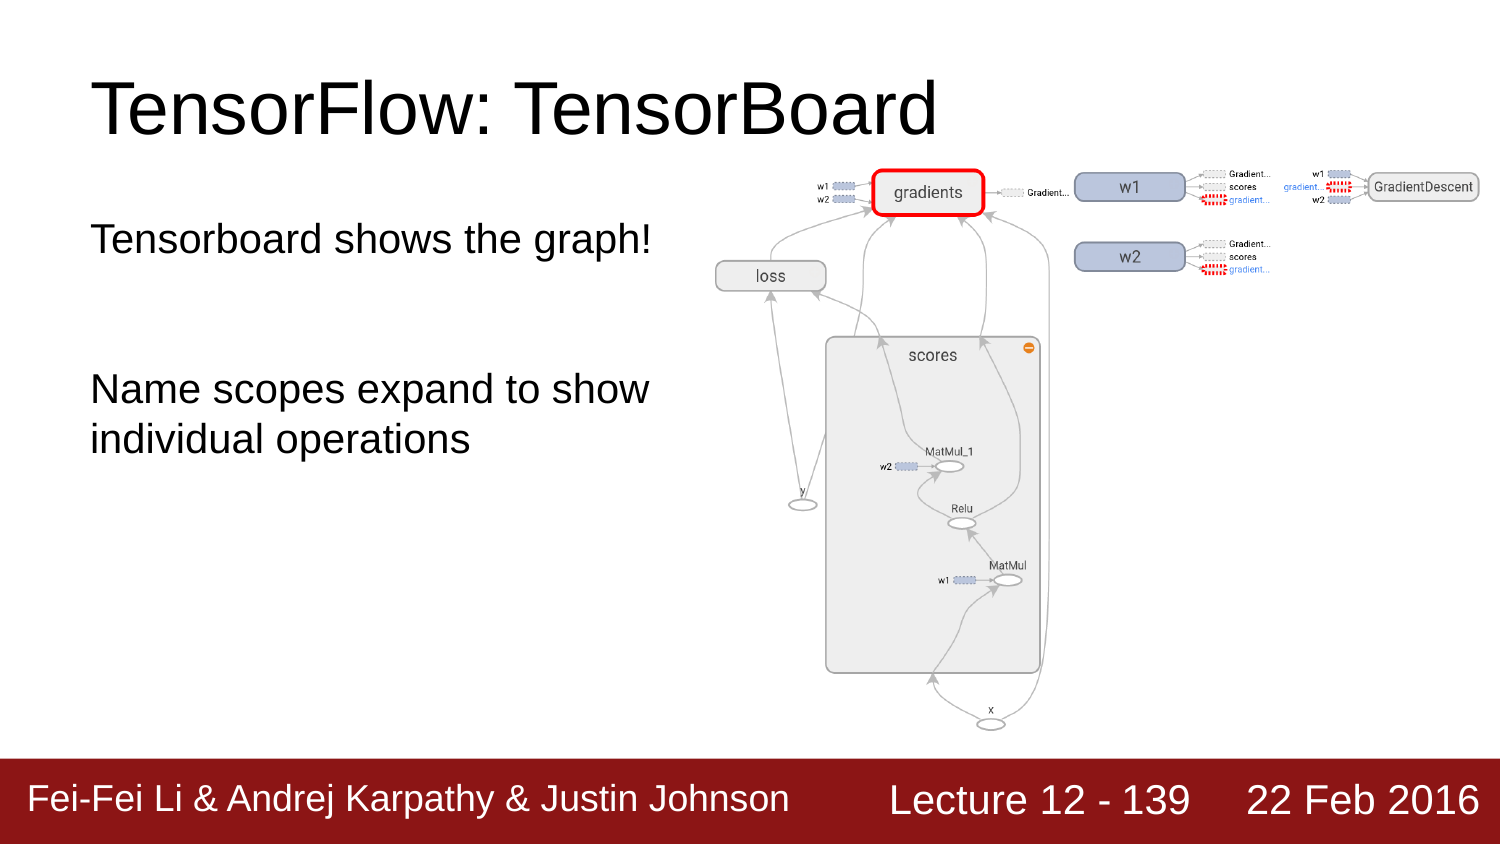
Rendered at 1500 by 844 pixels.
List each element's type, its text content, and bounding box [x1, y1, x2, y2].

title TensorFlow: TensorBoard [75, 33, 1425, 175]
slide_number 139 [1067, 765, 1206, 830]
list Tensorboard shows the graph! Name scopes expand to show individual operations [75, 196, 722, 750]
picture [708, 166, 1489, 736]
